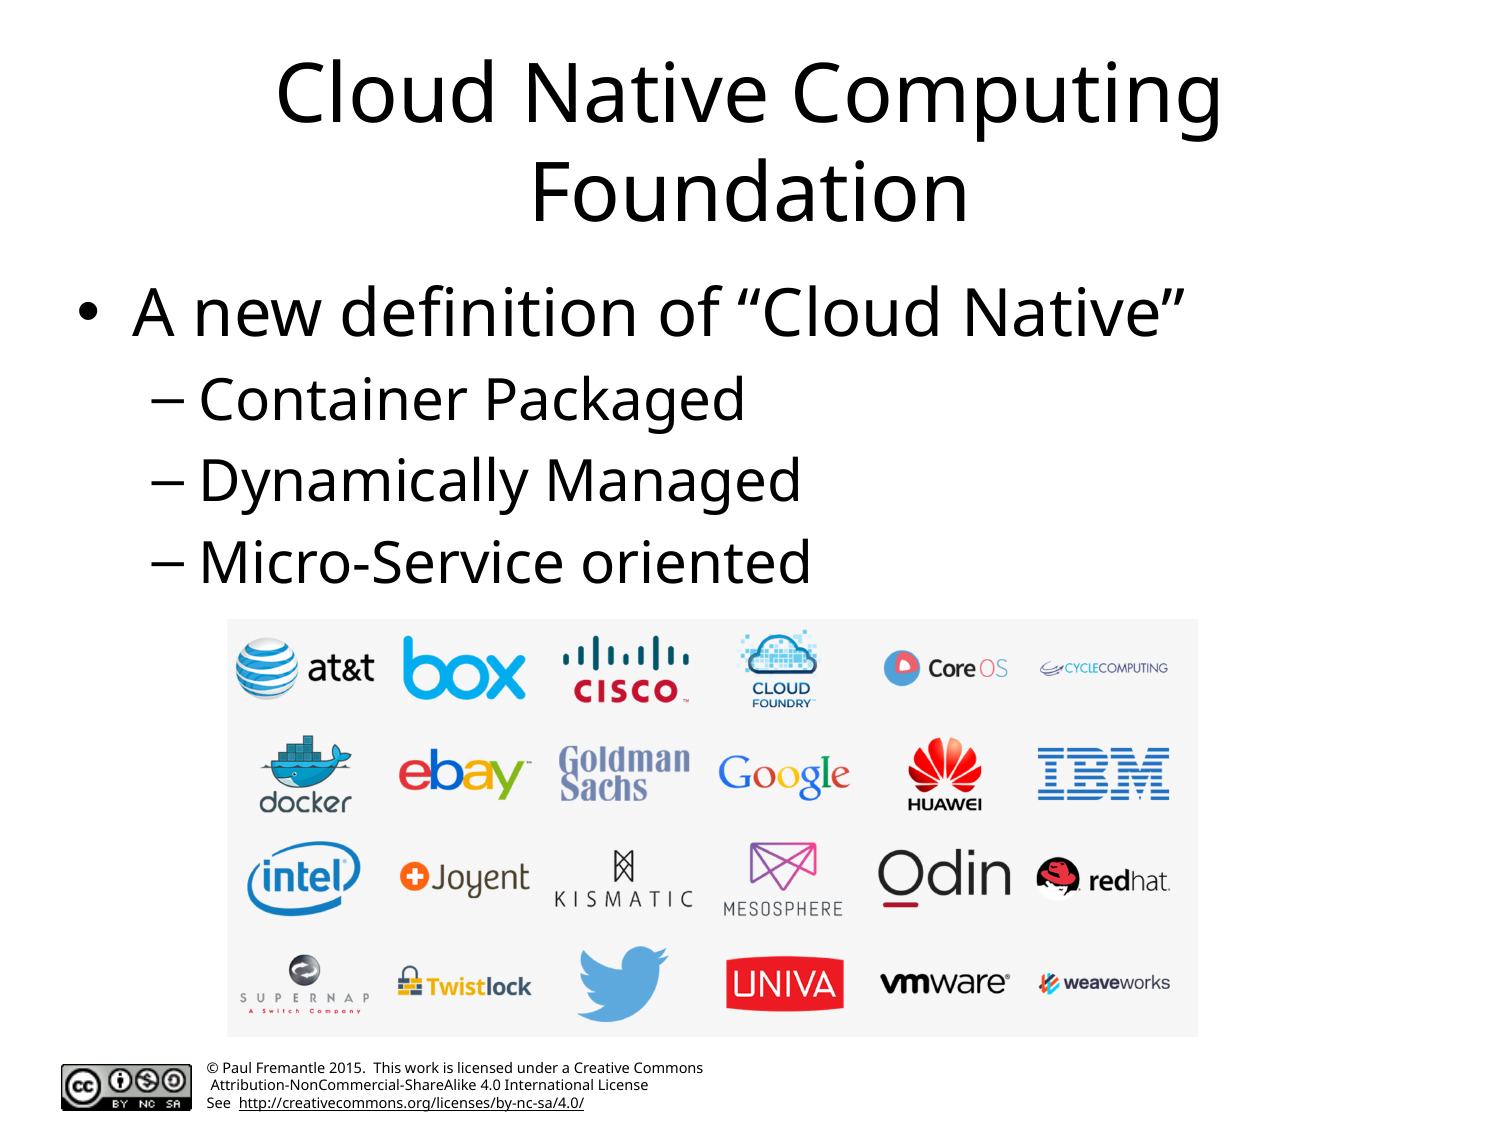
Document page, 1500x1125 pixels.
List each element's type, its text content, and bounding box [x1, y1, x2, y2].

picture [227, 619, 1198, 1037]
picture [61, 1064, 192, 1111]
title Cloud Native Computing Foundation [75, 45, 1425, 233]
list A new definition of “Cloud Native” Container Packaged Dynamically Managed Micro-Service oriented [61, 262, 1412, 1005]
